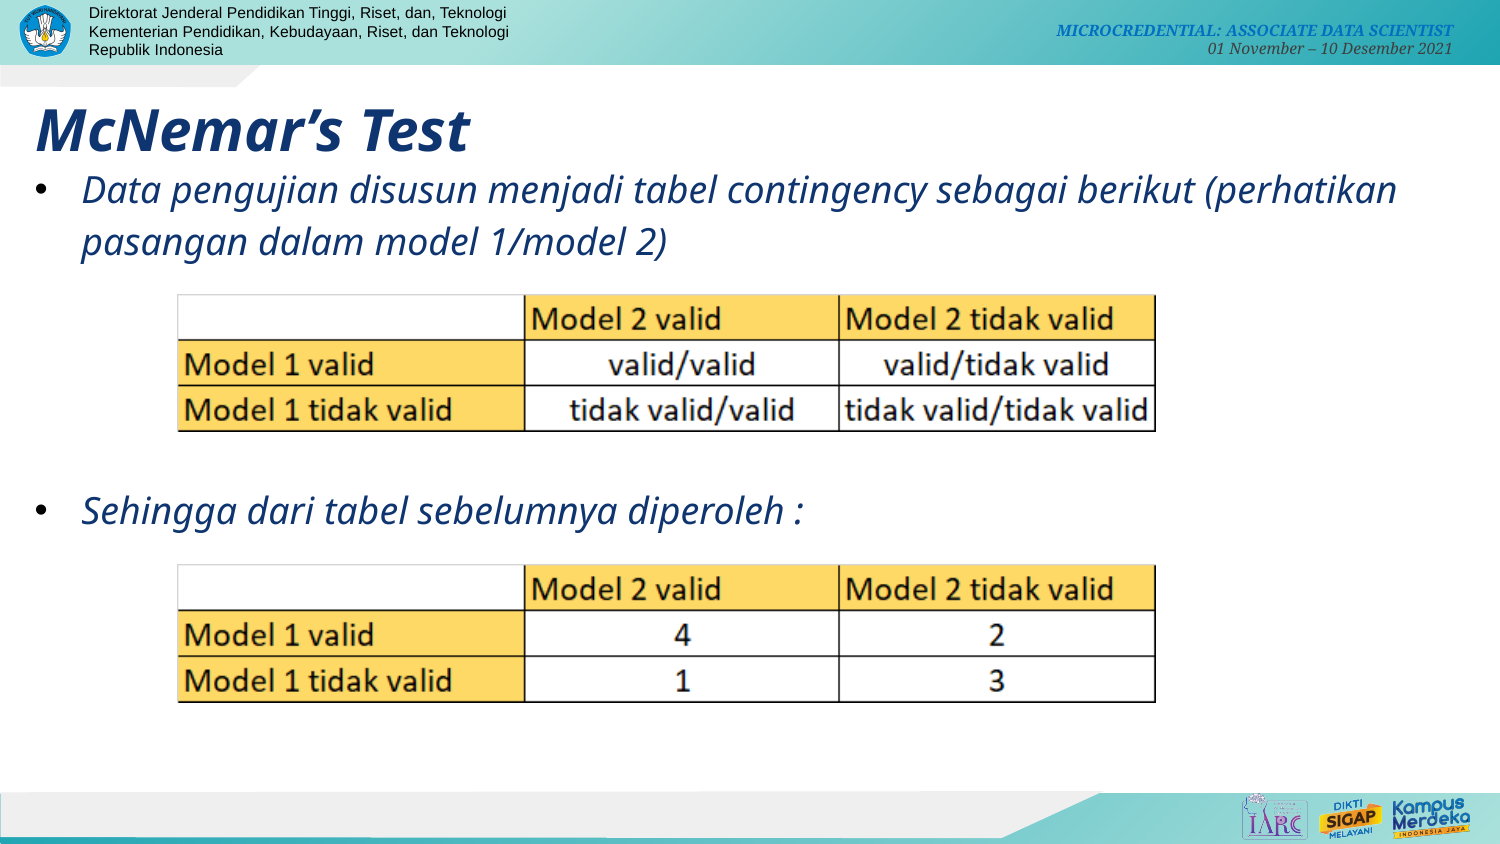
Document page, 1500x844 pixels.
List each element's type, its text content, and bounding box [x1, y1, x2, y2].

text_box McNemar’s Test [20, 78, 920, 144]
picture [1462, 798, 1470, 839]
picture [16, 3, 74, 61]
text_box [38, 131, 1476, 196]
text_box Data pengujian disusun menjadi tabel contingency sebagai berikut (perhatikan pasangan dalam model 1/model 2) Sehingga dari tabel sebelumnya diperoleh : [17, 144, 1462, 844]
picture [176, 564, 1156, 703]
picture [176, 293, 1156, 432]
